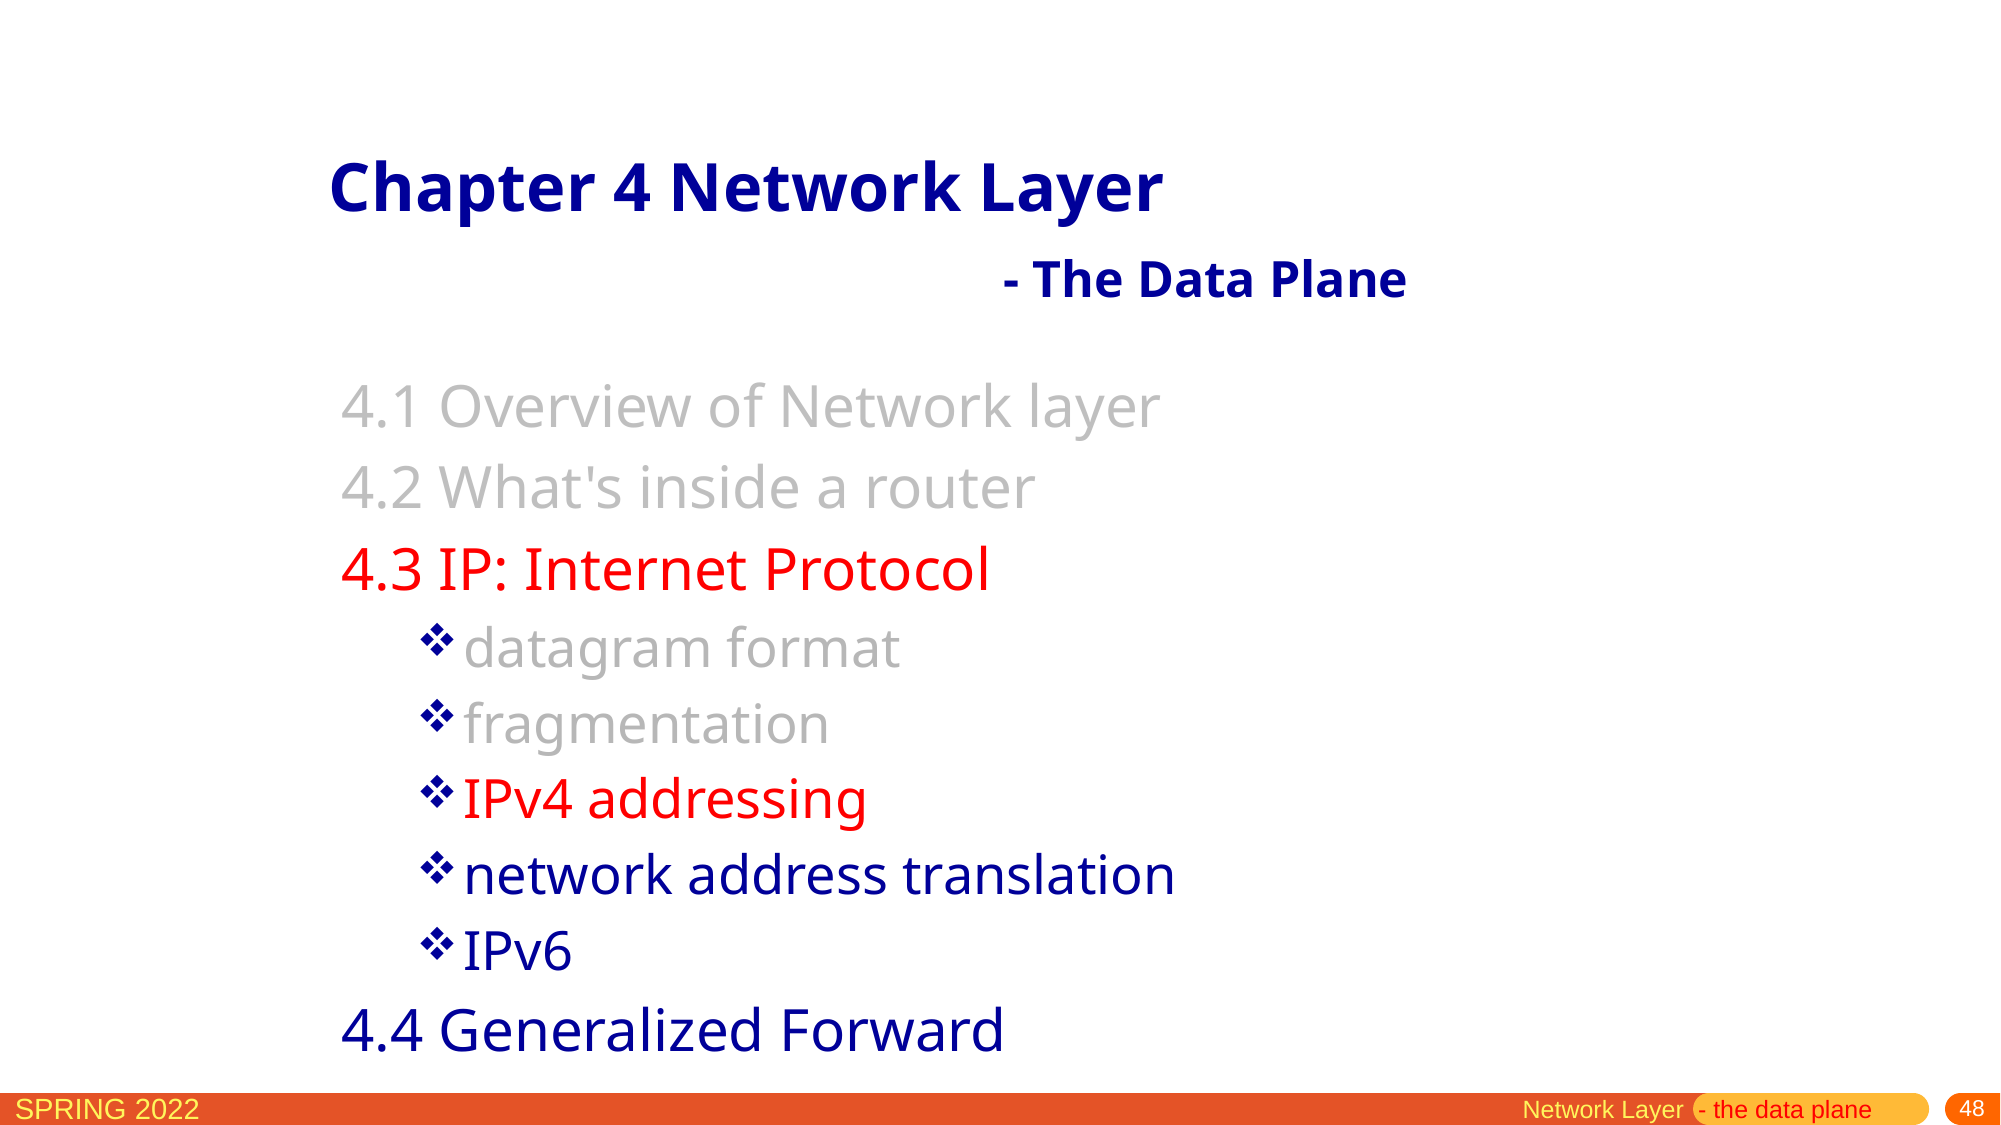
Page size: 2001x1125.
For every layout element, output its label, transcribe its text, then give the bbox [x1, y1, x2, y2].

text_box - The Data Plane [989, 240, 1486, 316]
text_box Chapter 4 Network Layer [313, 90, 1589, 279]
text_box Network Layer - the data plane [1507, 1086, 2000, 1125]
list 4.1 Overview of Network layer 4.2 What's inside a router 4.3 IP: Internet Protocol datagram format fragmentation IPv4 addressing network address translation IPv6 4.4 Generalized Forward [326, 361, 1237, 1087]
